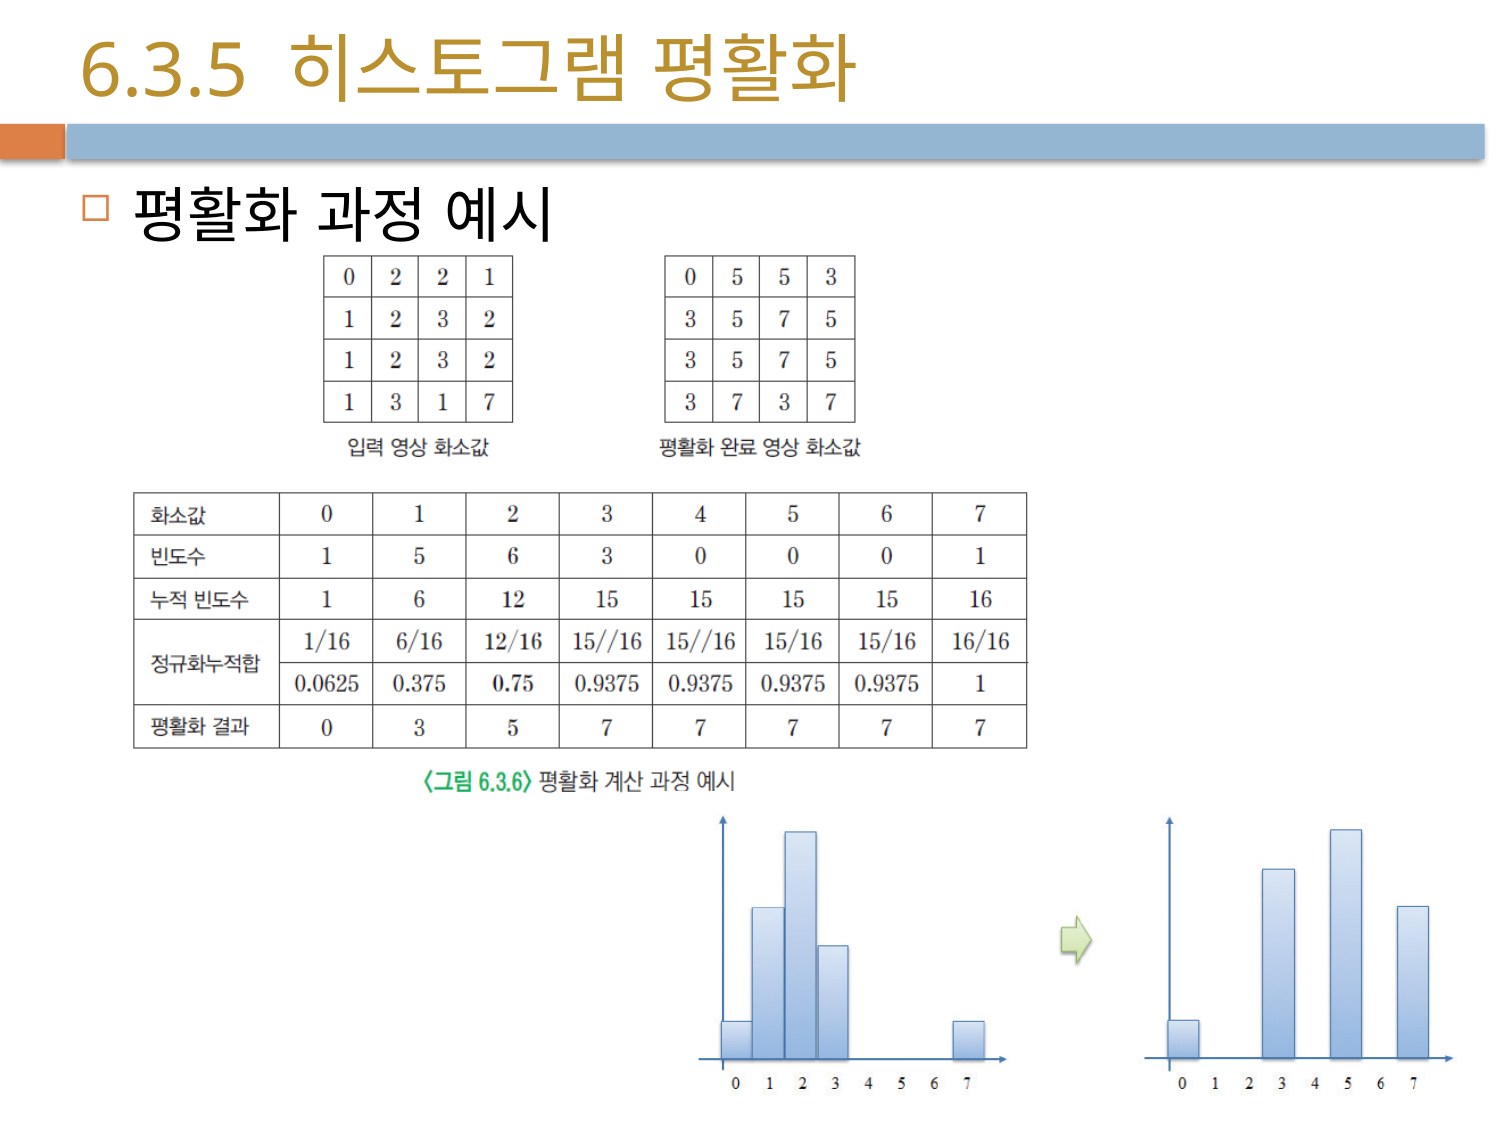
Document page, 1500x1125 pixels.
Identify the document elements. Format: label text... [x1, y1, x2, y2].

title 6.3.5 히스토그램 평활화 [64, 7, 1471, 126]
picture [88, 219, 1496, 1107]
list 평활화 과정 예시 [64, 169, 1471, 1056]
